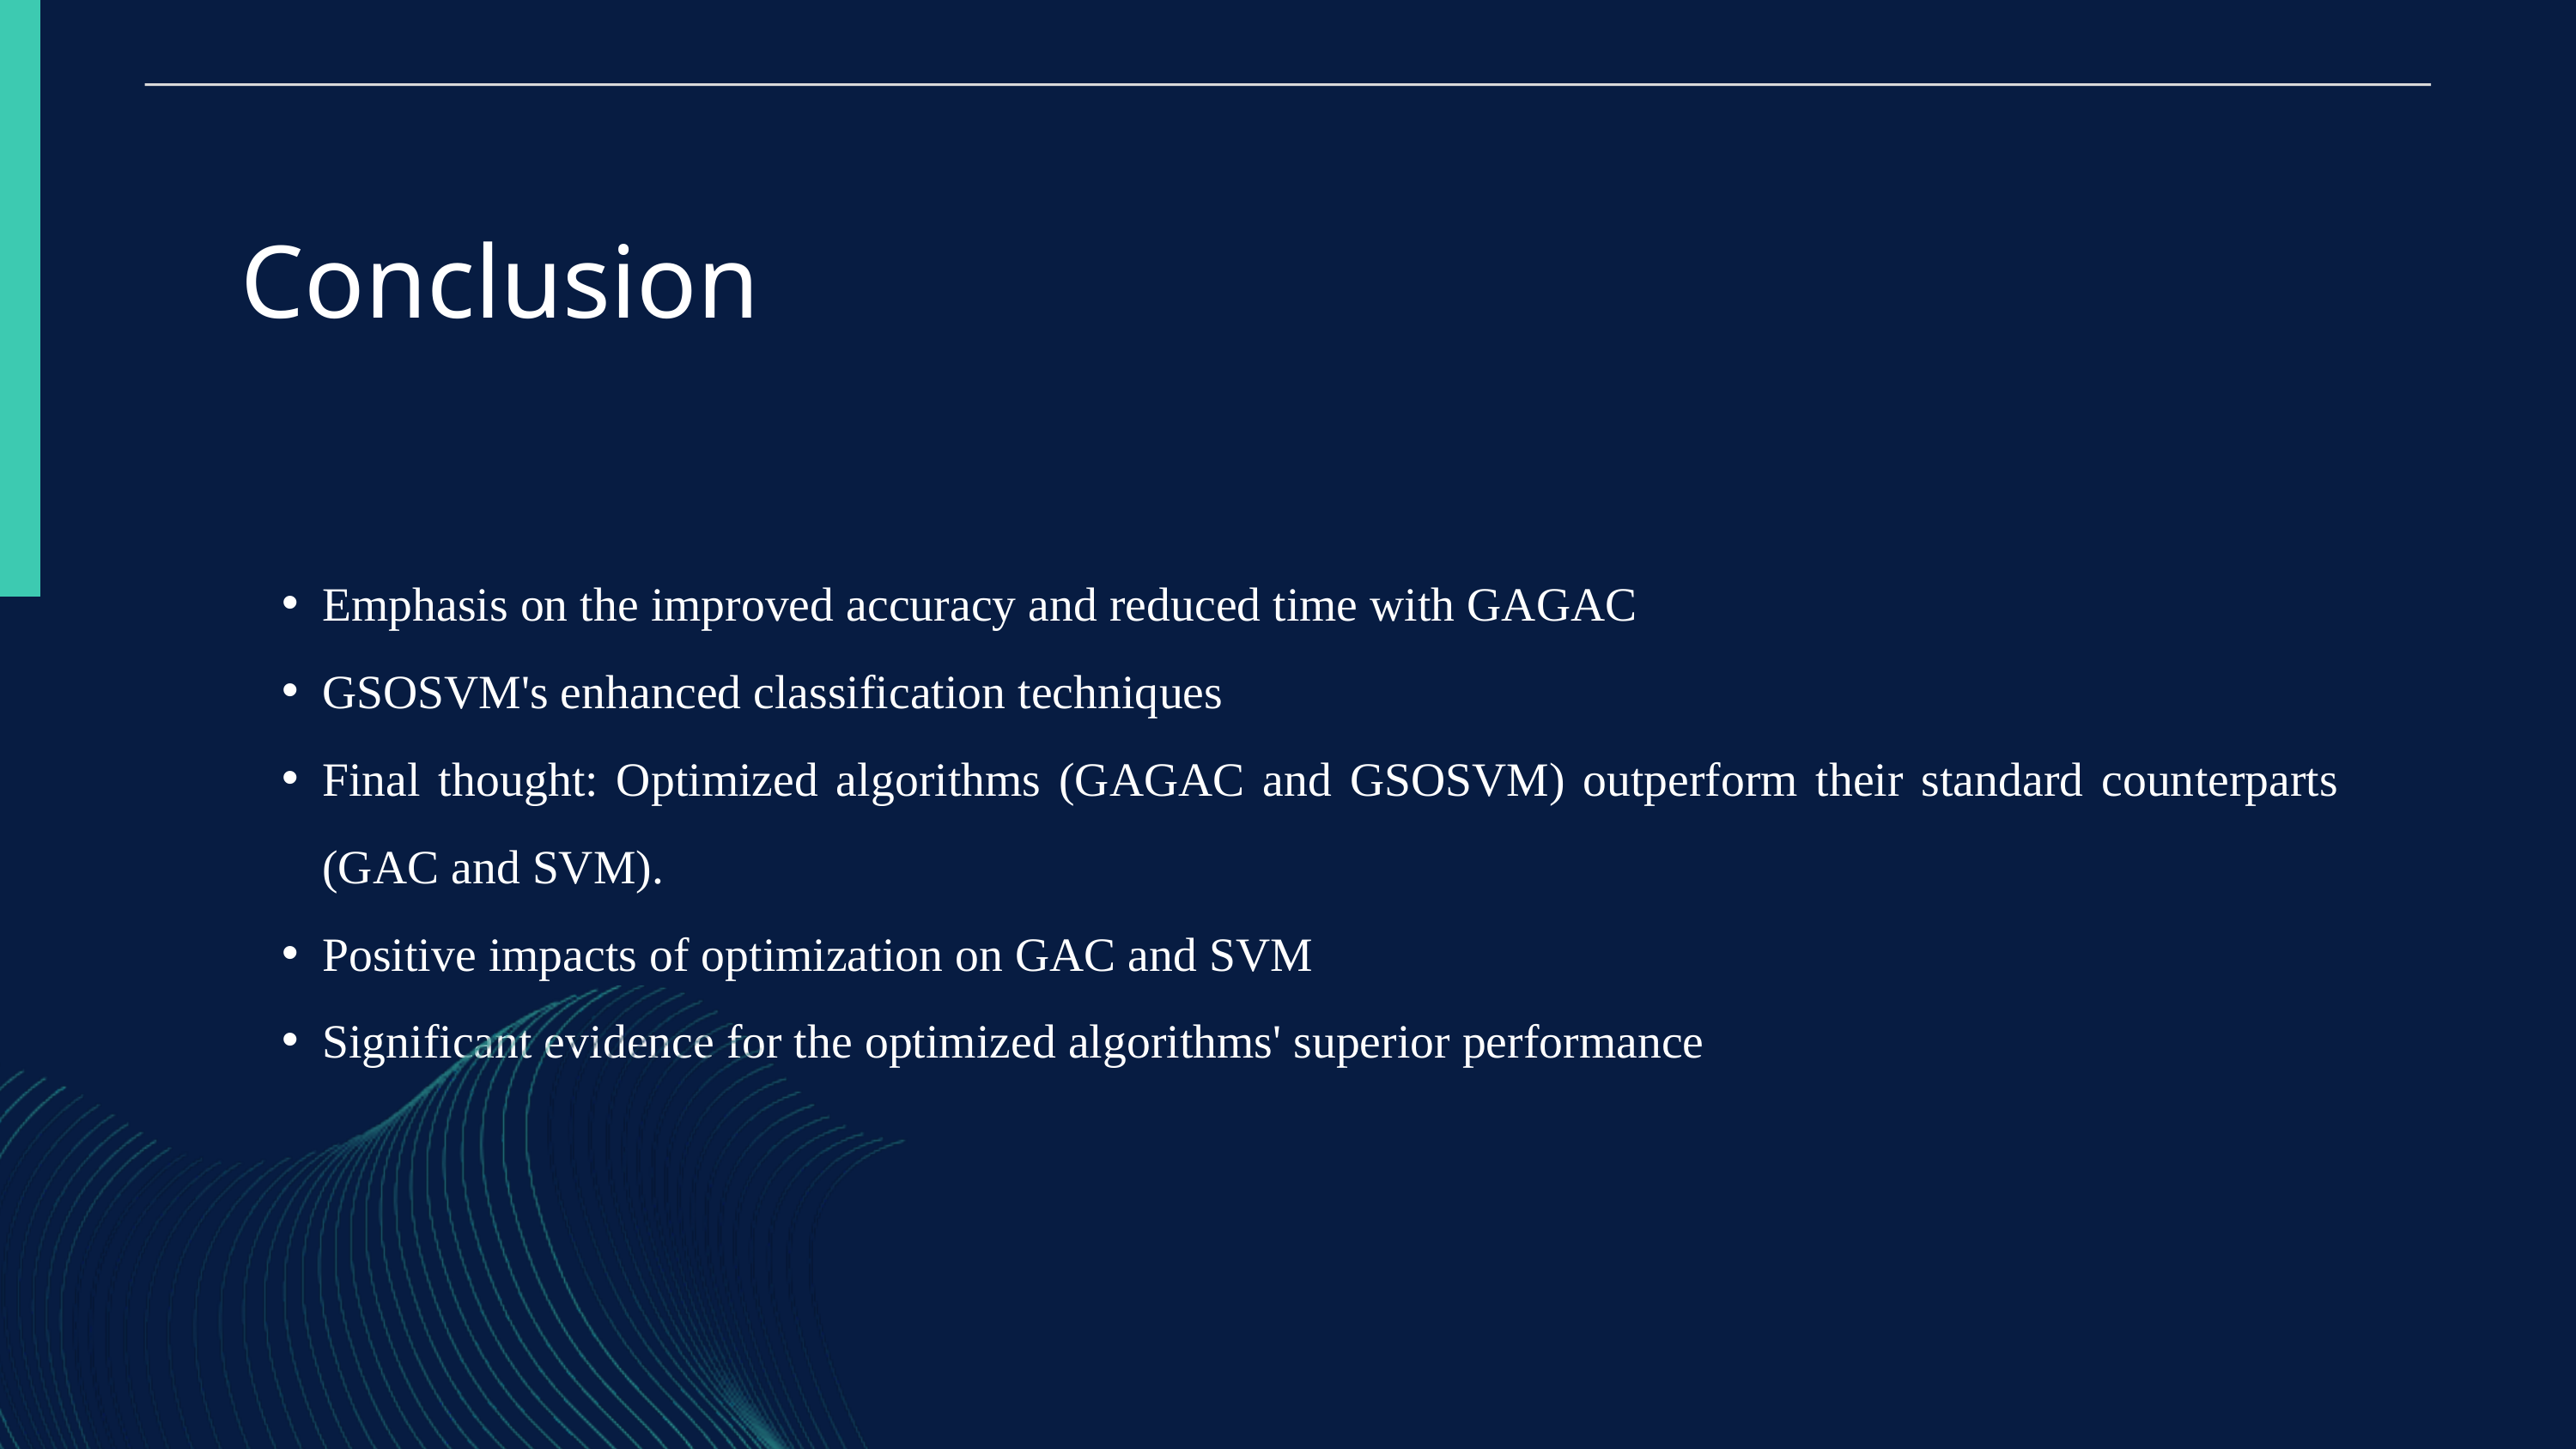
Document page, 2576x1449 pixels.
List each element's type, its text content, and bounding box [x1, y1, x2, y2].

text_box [0, 277, 319, 319]
text_box Conclusion [240, 217, 1498, 338]
text_box Emphasis on the improved accuracy and reduced time with GAGAC GSOSVM's enhanced classification techniques Final thought: Optimized algorithms (GAGAC and GSOSVM) outperform their standard counterparts (GAC and SVM). Positive impacts of optimization on GAC and SVM Significant evidence for the optimized algorithms' superior performance [240, 543, 2341, 1155]
text_box [0, 985, 988, 1449]
